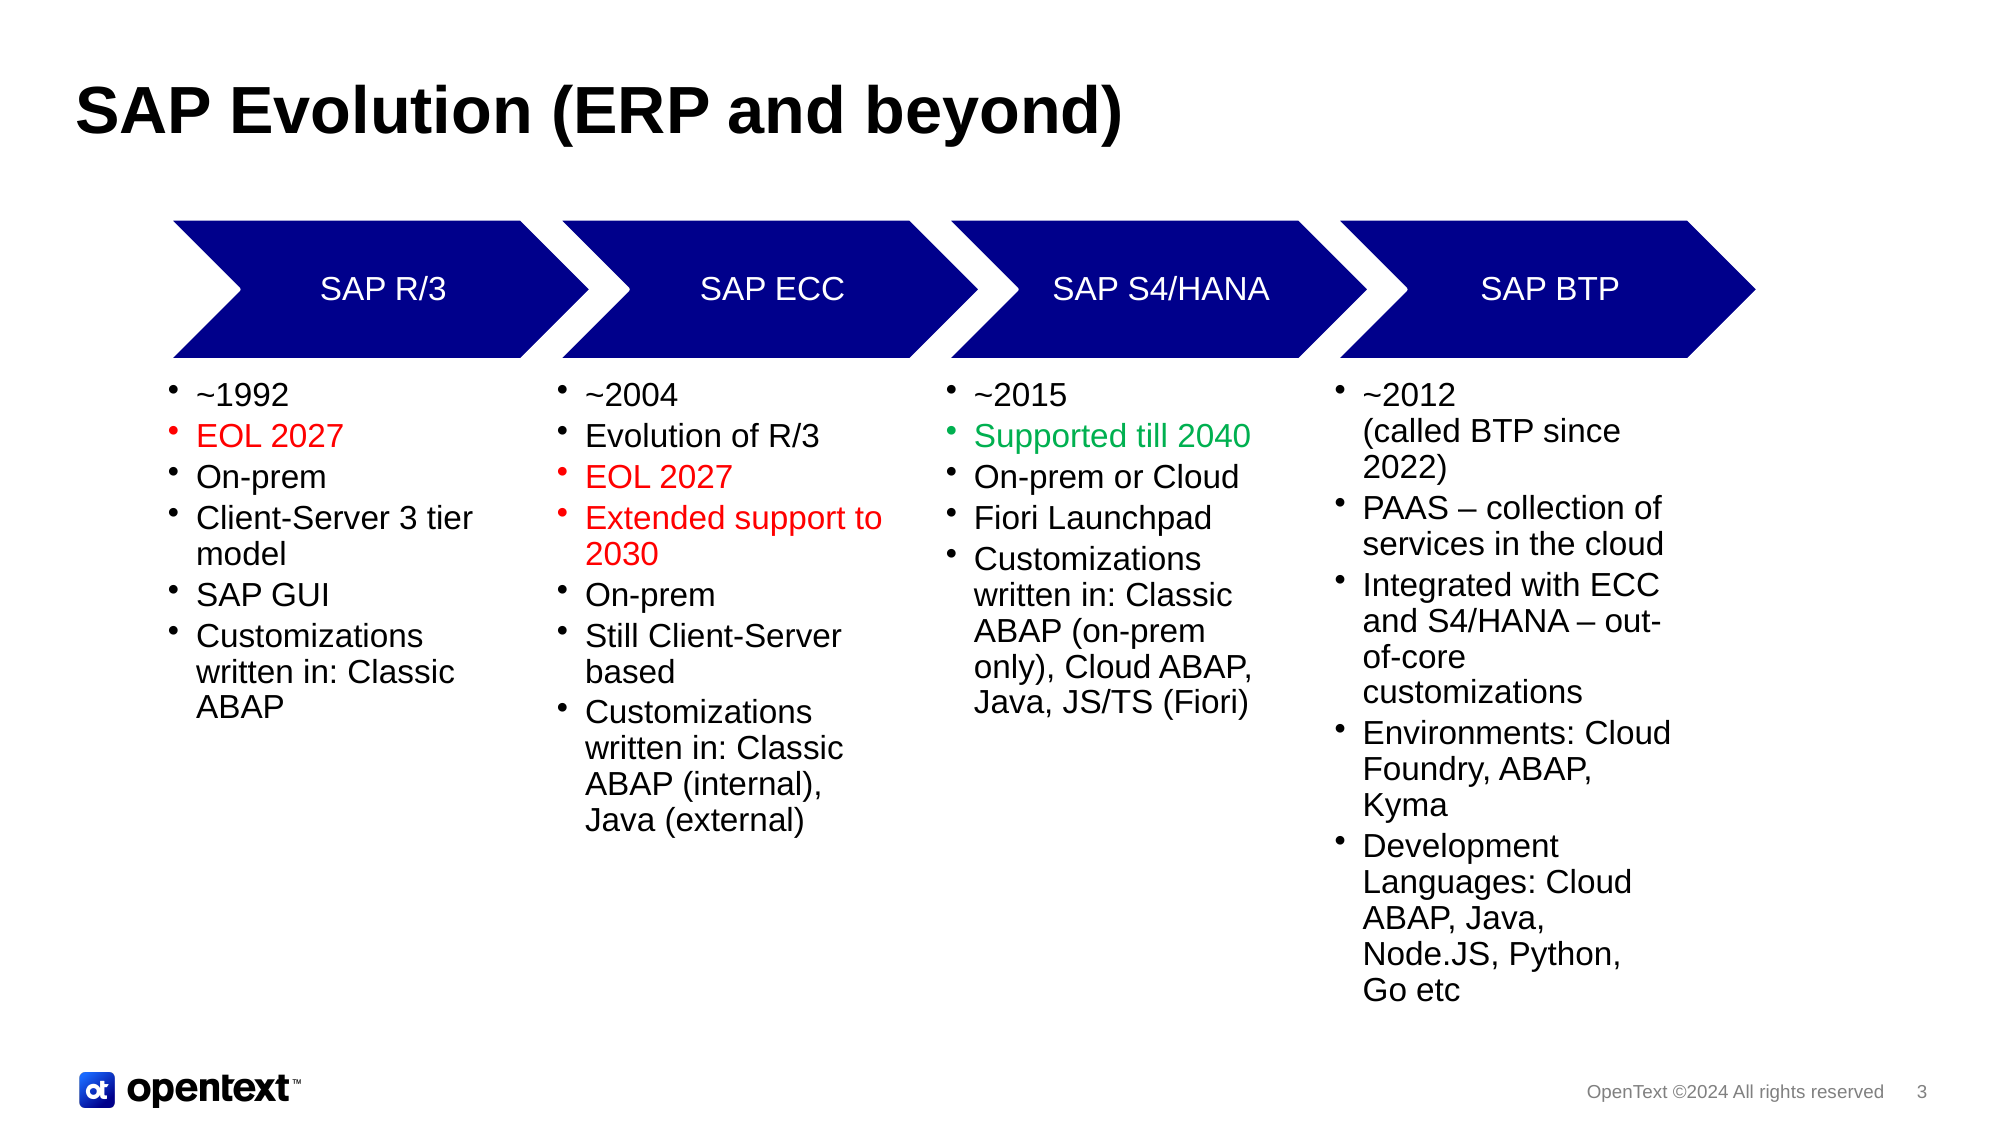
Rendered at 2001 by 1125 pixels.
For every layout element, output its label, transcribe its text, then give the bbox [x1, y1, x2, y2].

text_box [167, 184, 1760, 1074]
picture [79, 1072, 301, 1108]
title SAP Evolution (ERP and beyond) [75, 24, 1925, 185]
